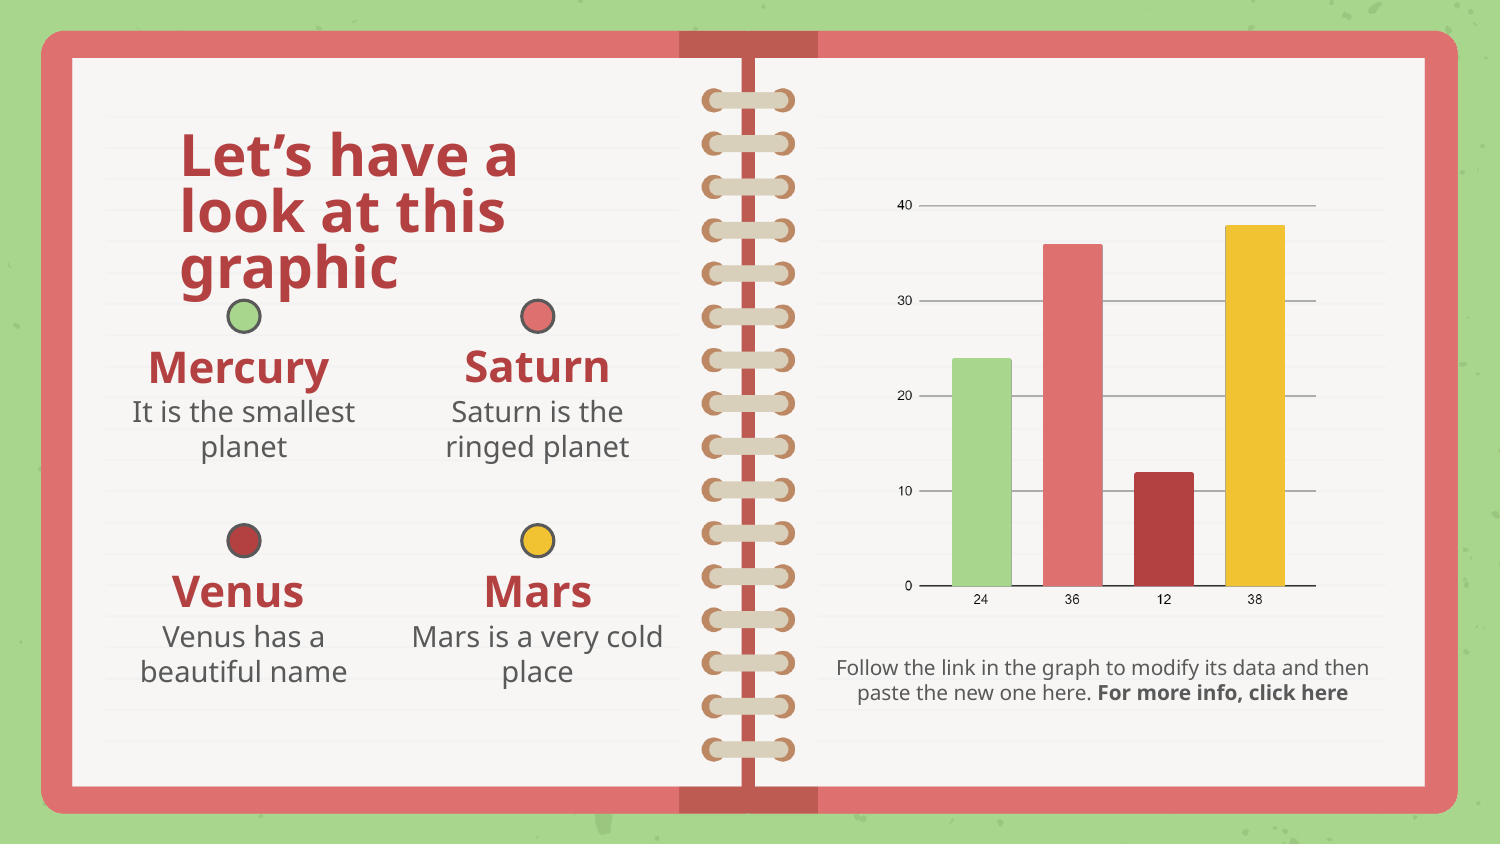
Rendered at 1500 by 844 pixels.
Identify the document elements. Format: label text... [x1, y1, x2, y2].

text_box [521, 524, 554, 557]
subtitle It is the smallest planet [97, 400, 391, 475]
title Let’s have a look at this graphic [164, 116, 670, 272]
subtitle Mercury [97, 332, 391, 400]
text_box [227, 524, 261, 557]
picture [41, 30, 1458, 814]
subtitle Mars [391, 556, 685, 624]
text_box [227, 300, 261, 333]
subtitle Saturn [391, 331, 685, 399]
subtitle Venus has a beautiful name [97, 624, 391, 699]
text_box Follow the link in the graph to modify its data and then paste the new one here. For more info, click here [816, 636, 1389, 726]
subtitle Venus [97, 556, 391, 624]
subtitle Saturn is the ringed planet [391, 399, 685, 475]
text_box [521, 300, 554, 333]
subtitle Mars is a very cold place [391, 624, 685, 699]
